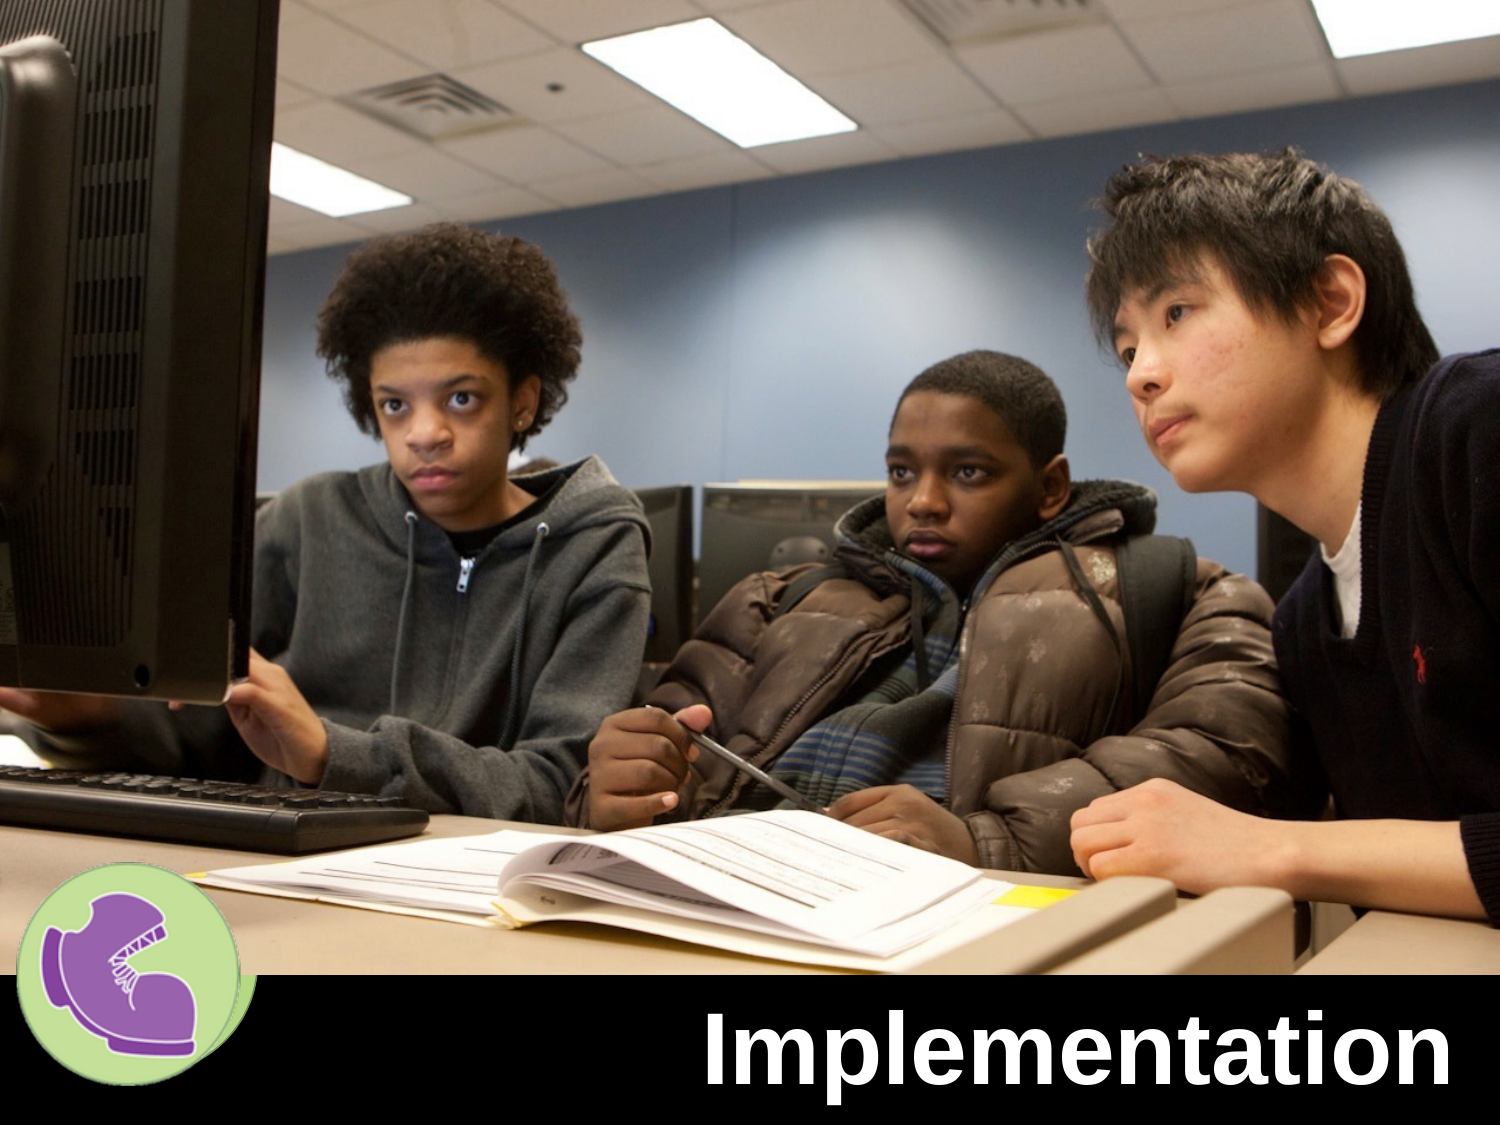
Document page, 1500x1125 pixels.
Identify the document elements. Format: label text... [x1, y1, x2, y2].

title Implementation [36, 974, 1463, 1113]
picture [0, 0, 1500, 1091]
